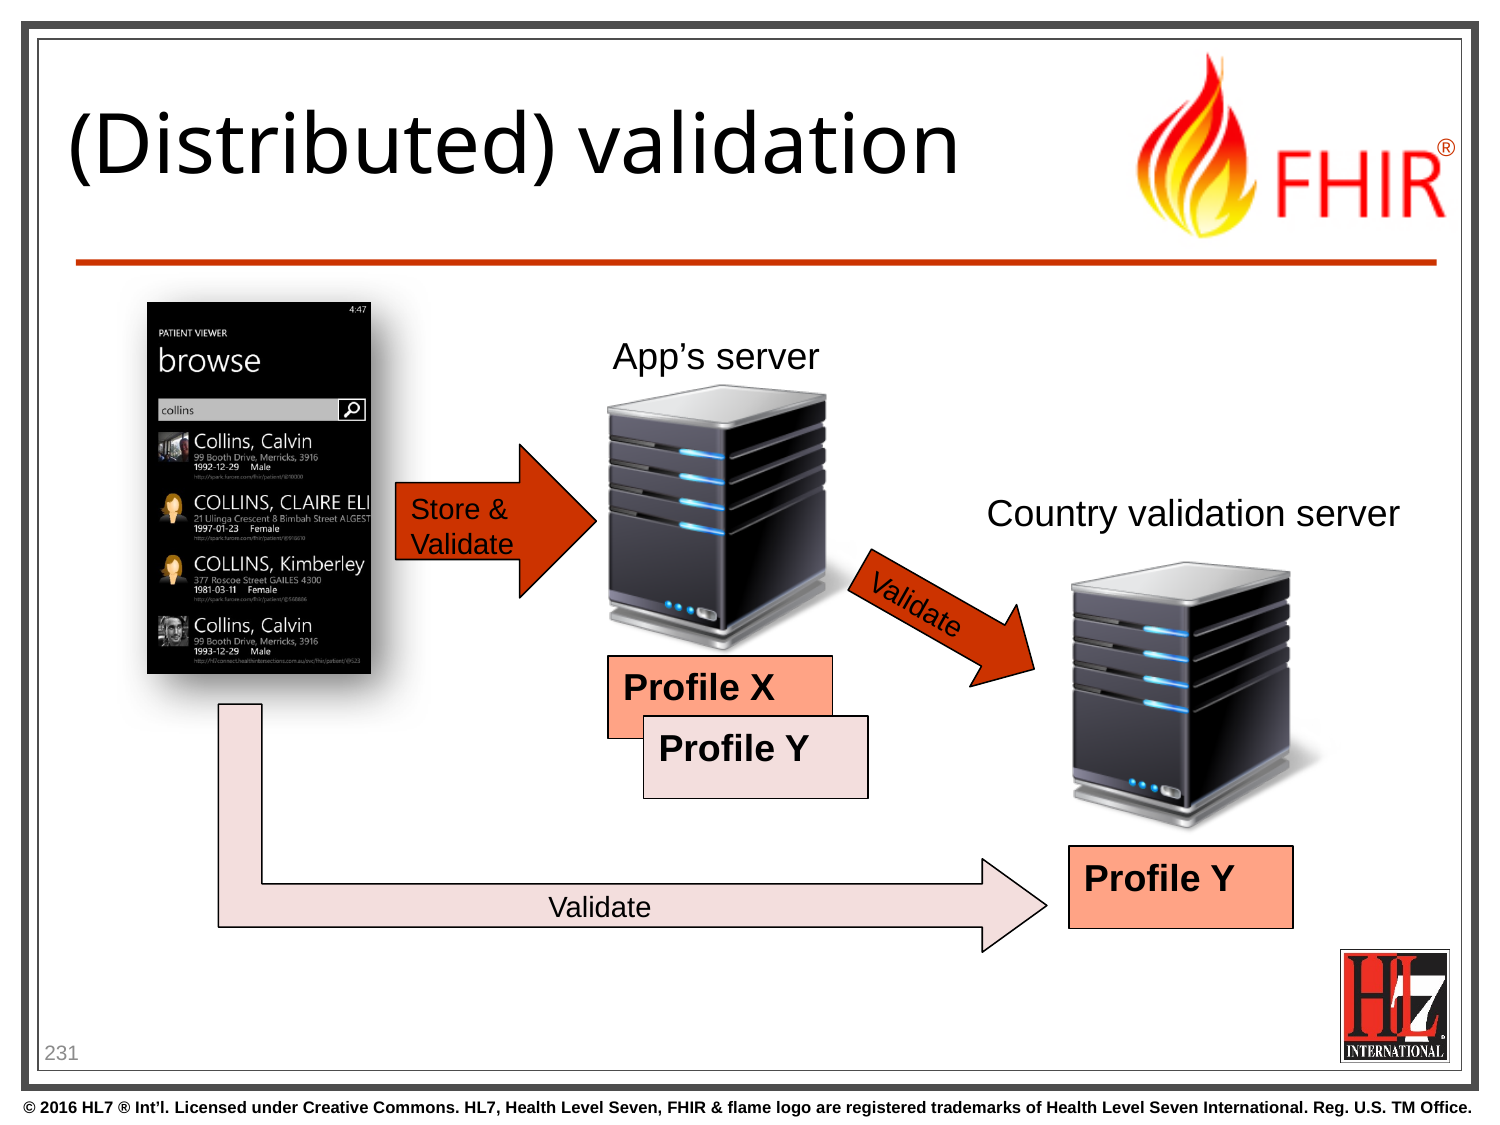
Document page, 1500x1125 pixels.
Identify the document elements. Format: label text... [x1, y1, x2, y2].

picture [1046, 540, 1341, 835]
text_box Profile Y [1068, 845, 1294, 929]
text_box Profile X [608, 665, 833, 739]
text_box Validate [533, 881, 667, 932]
slide_number 231 [29, 1034, 148, 1071]
picture [582, 363, 877, 658]
text_box Store & Validate [395, 444, 577, 598]
text_box App’s server [597, 324, 835, 361]
text_box Profile Y [643, 715, 868, 799]
text_box [218, 704, 533, 928]
picture [1124, 42, 1458, 249]
text_box Validate [880, 554, 1035, 687]
title (Distributed) validation [53, 54, 1128, 244]
picture [147, 302, 371, 674]
text_box [667, 858, 1047, 953]
text_box Country validation server [971, 481, 1416, 542]
picture [1340, 949, 1450, 1063]
